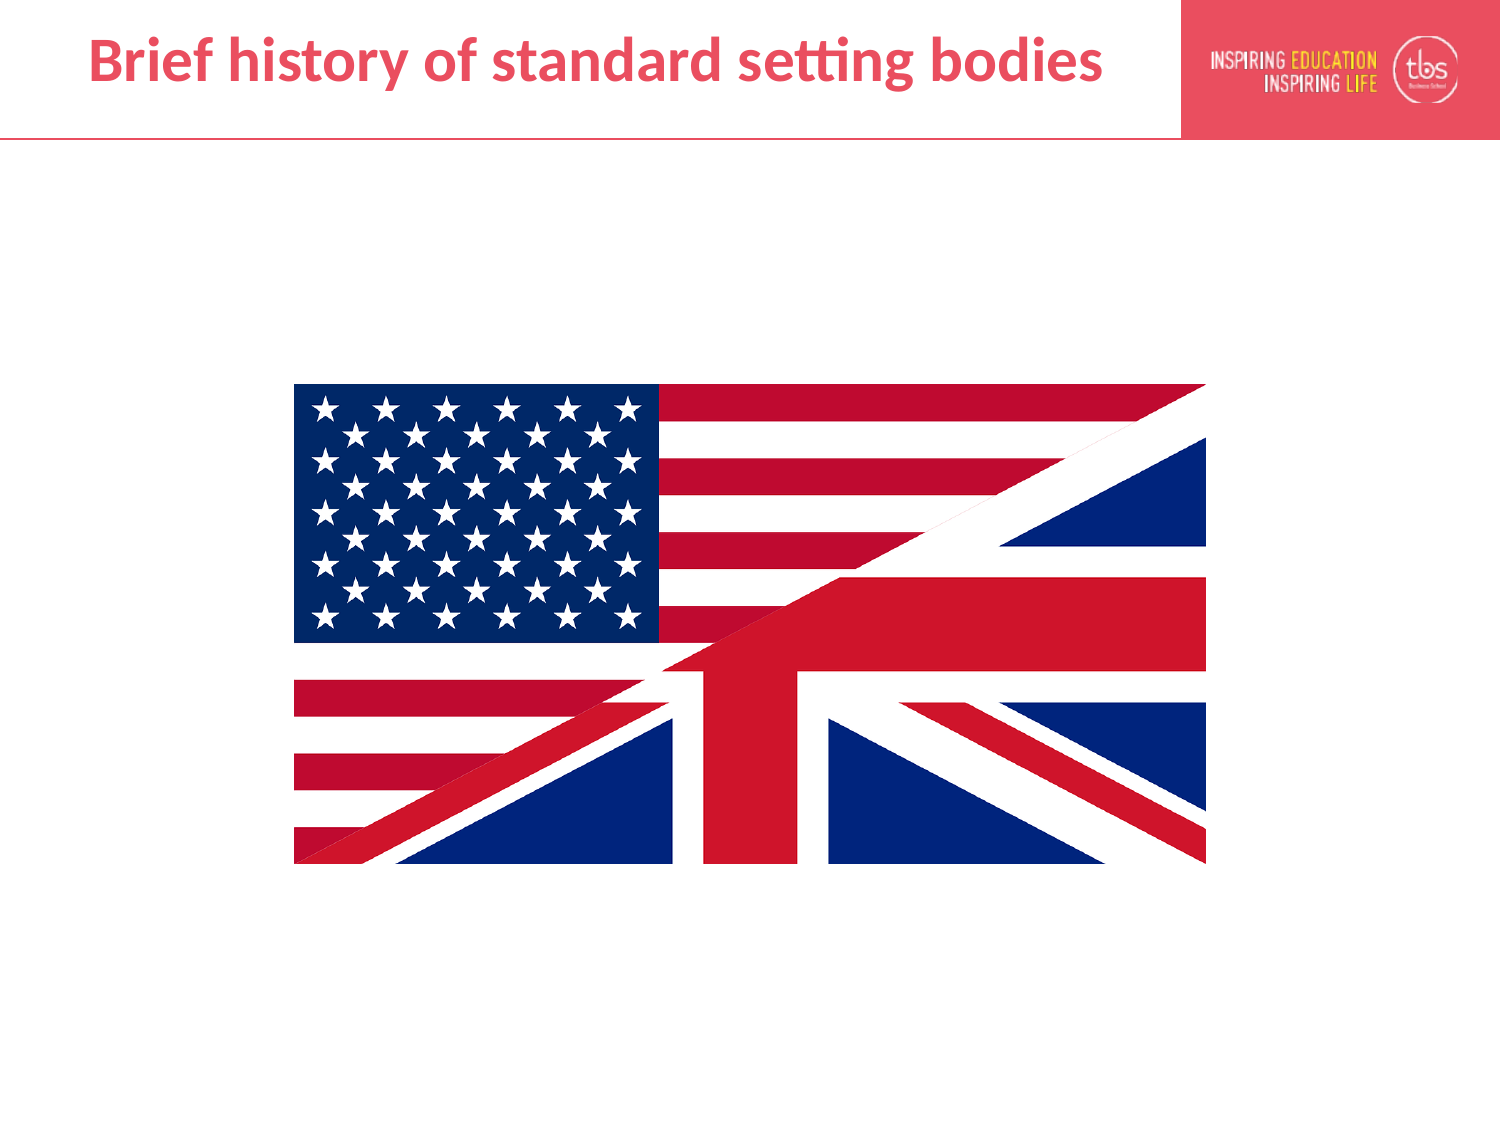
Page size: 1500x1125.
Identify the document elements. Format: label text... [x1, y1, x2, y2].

title Brief history of standard setting bodies [0, 0, 1142, 129]
picture [294, 384, 1206, 864]
